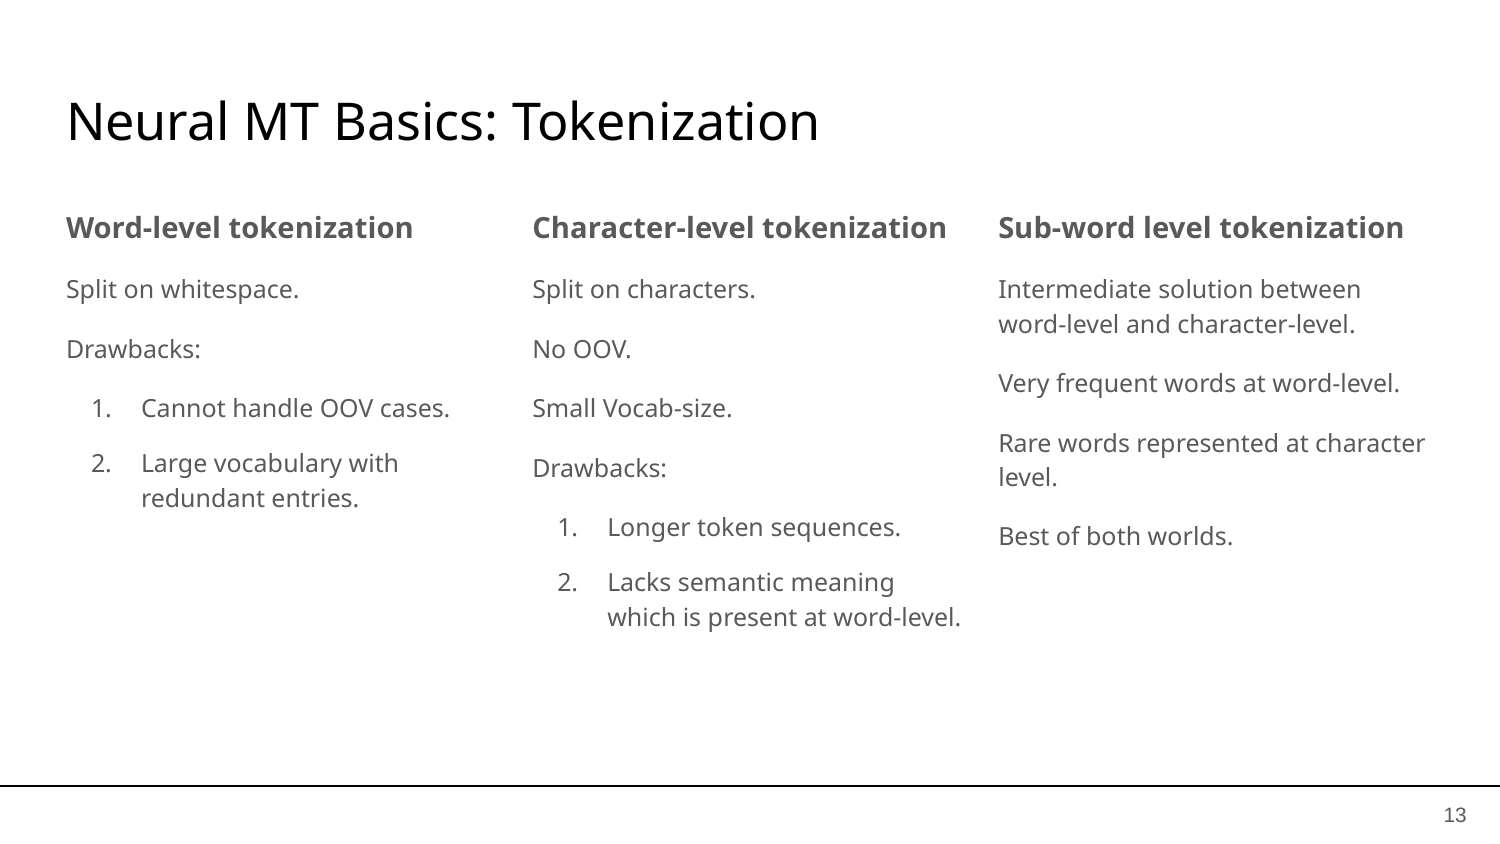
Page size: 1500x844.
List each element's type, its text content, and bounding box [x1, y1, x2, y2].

list Word-level tokenization Split on whitespace. Drawbacks: Cannot handle OOV cases. Large vocabulary with redundant entries. [51, 189, 517, 750]
list Sub-word level tokenization Intermediate solution between word-level and character-level. Very frequent words at word-level. Rare words represented at character level. Best of both worlds. [983, 189, 1449, 750]
list Character-level tokenization Split on characters. No OOV. Small Vocab-size. Drawbacks: Longer token sequences. Lacks semantic meaning which is present at word-level. [517, 189, 983, 750]
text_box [0, 785, 1500, 842]
title Neural MT Basics: Tokenization [51, 72, 1449, 167]
